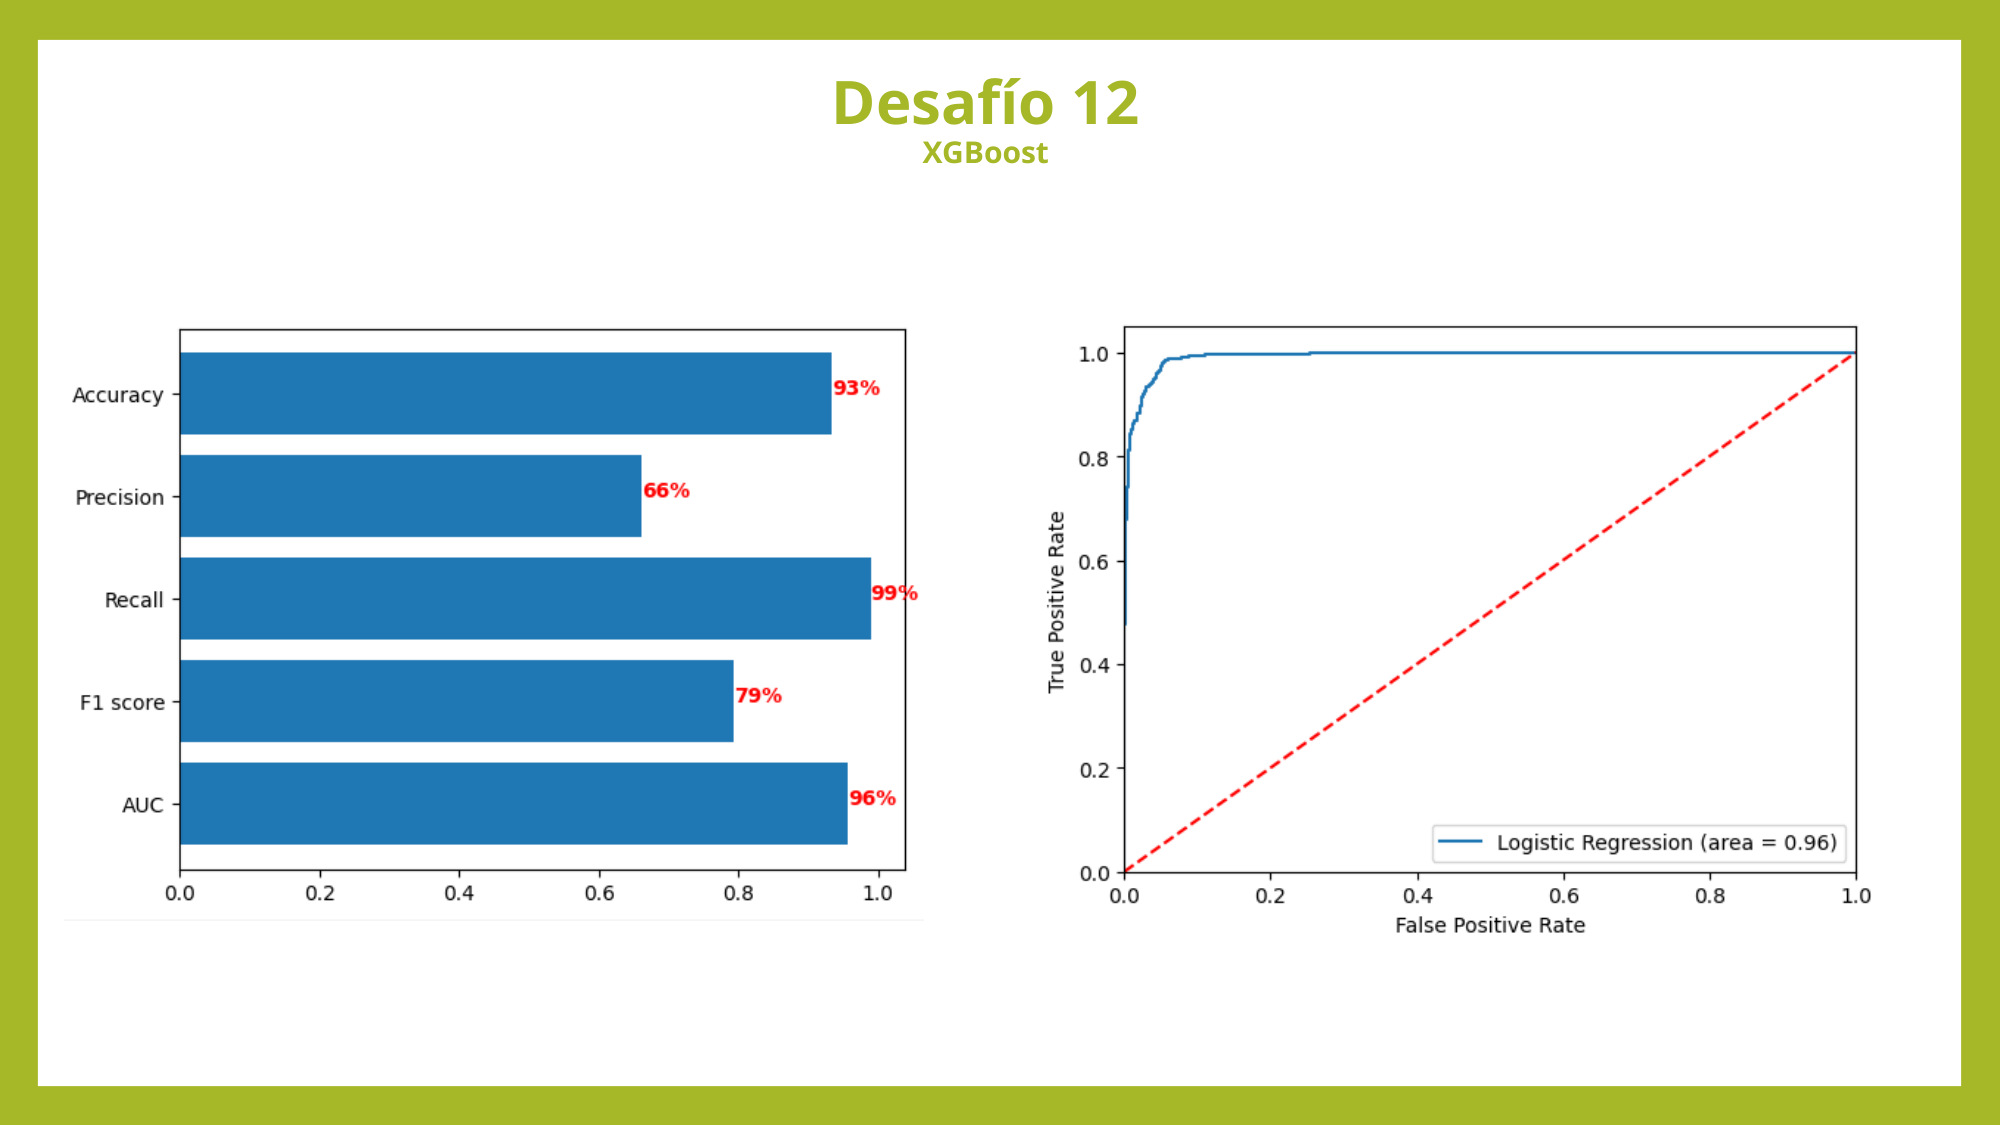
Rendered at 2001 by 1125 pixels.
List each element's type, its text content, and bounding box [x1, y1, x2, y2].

title Desafío 12 XGBoost [176, 64, 1796, 287]
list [1039, 321, 1878, 949]
picture [63, 319, 925, 922]
